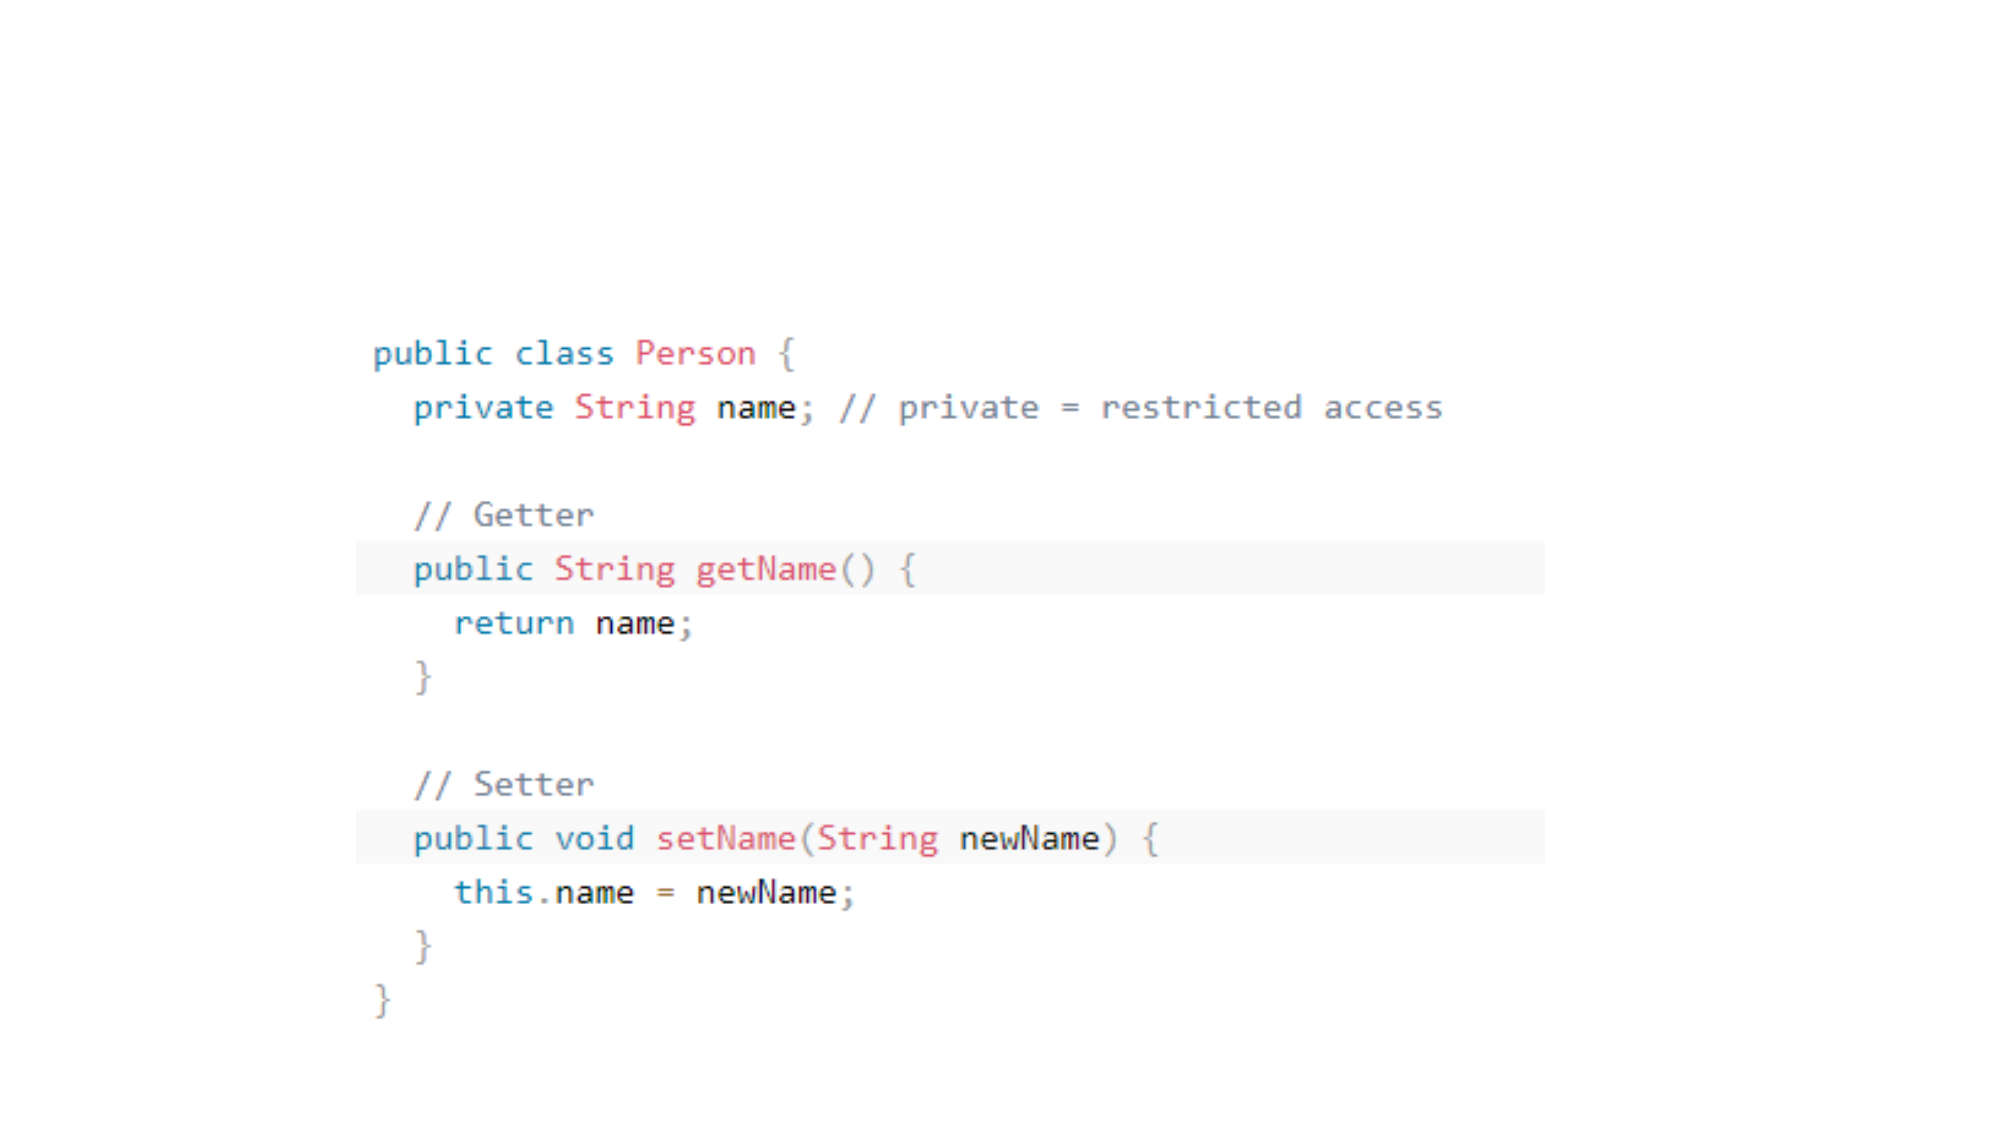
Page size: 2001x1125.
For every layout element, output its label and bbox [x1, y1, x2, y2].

picture [356, 299, 1545, 1052]
